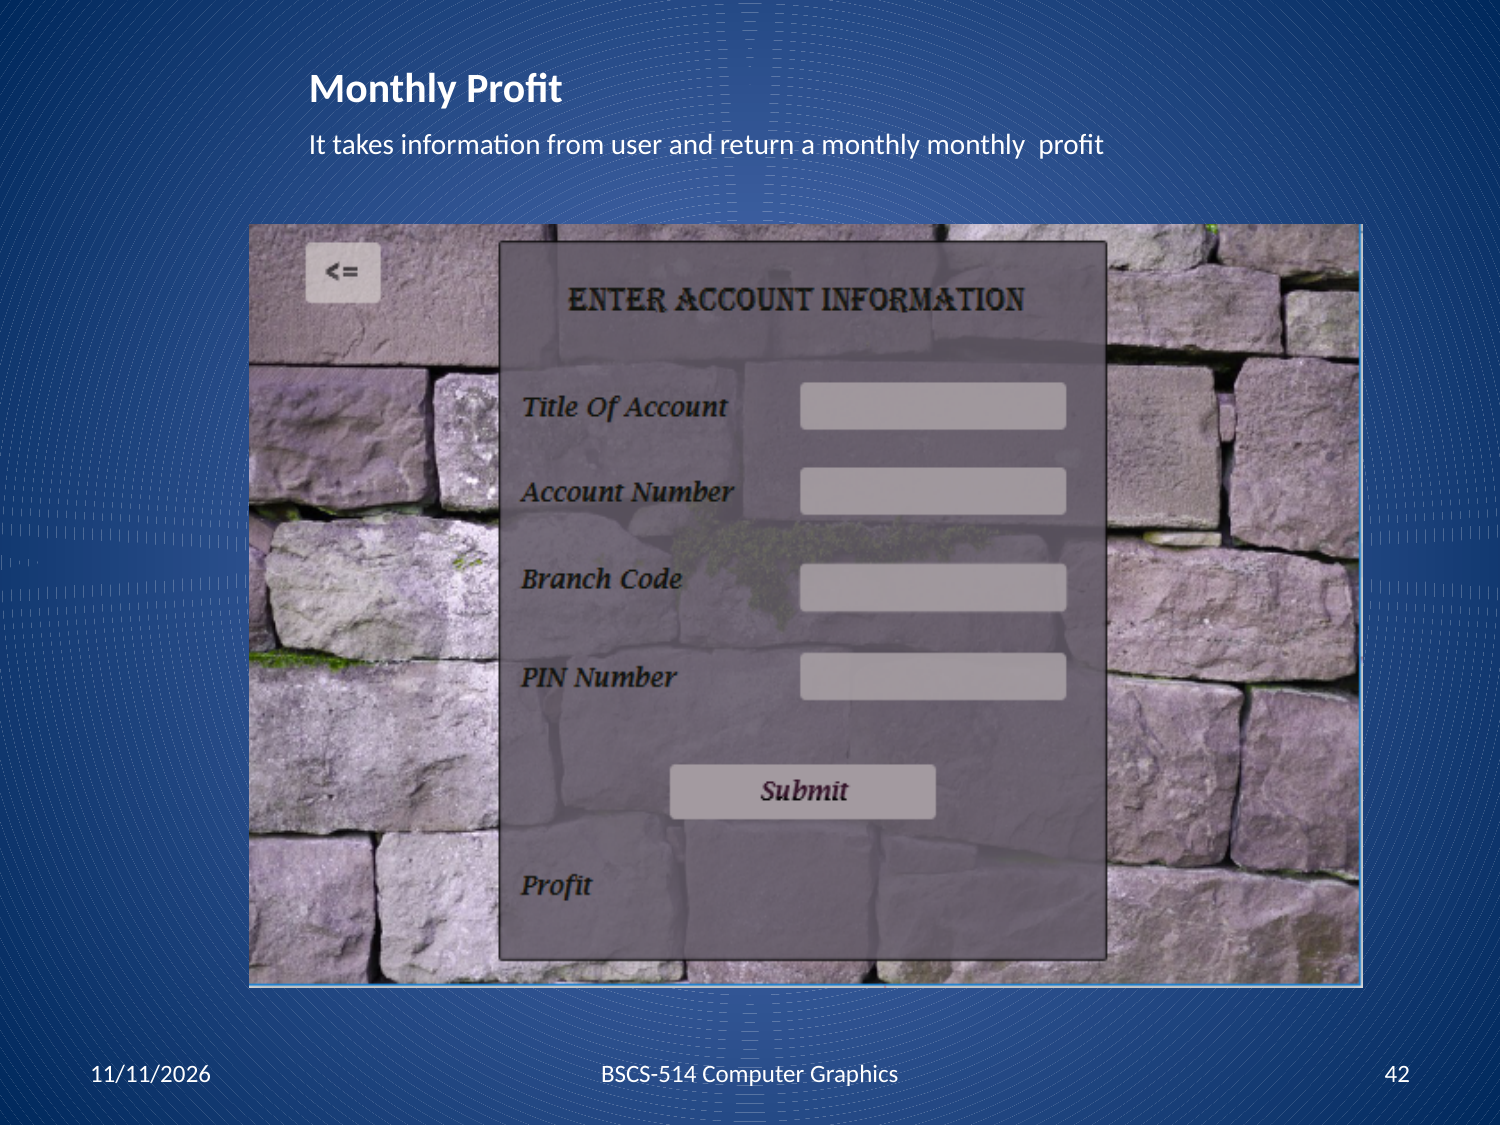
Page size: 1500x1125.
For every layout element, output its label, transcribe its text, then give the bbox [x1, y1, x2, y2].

picture [249, 224, 1363, 988]
footer BSCS-514 Computer Graphics [512, 1042, 988, 1103]
list It takes information from user and return a monthly monthly profit [294, 117, 1194, 223]
title Monthly Profit [294, 24, 1194, 117]
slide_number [75, 1042, 425, 1103]
slide_number 42 [1074, 1042, 1425, 1103]
